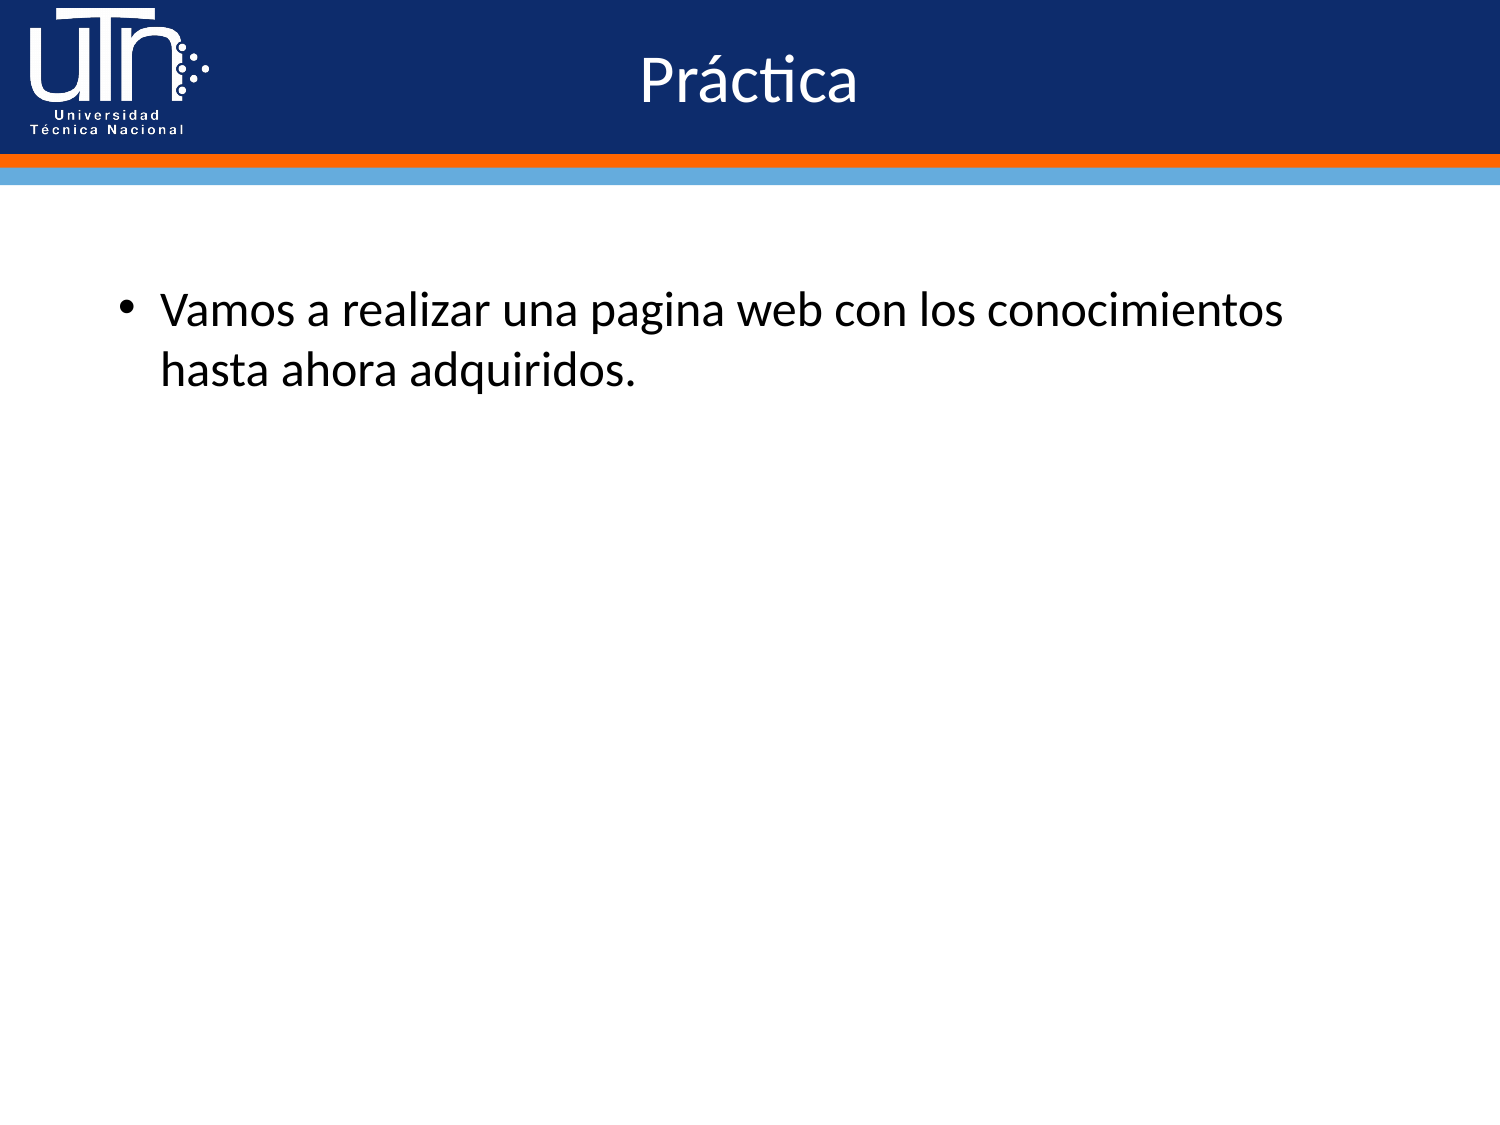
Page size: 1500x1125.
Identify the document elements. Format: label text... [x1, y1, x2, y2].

list Vamos a realizar una pagina web con los conocimientos hasta ahora adquiridos. [103, 198, 1397, 1012]
title Práctica [0, 0, 1500, 154]
